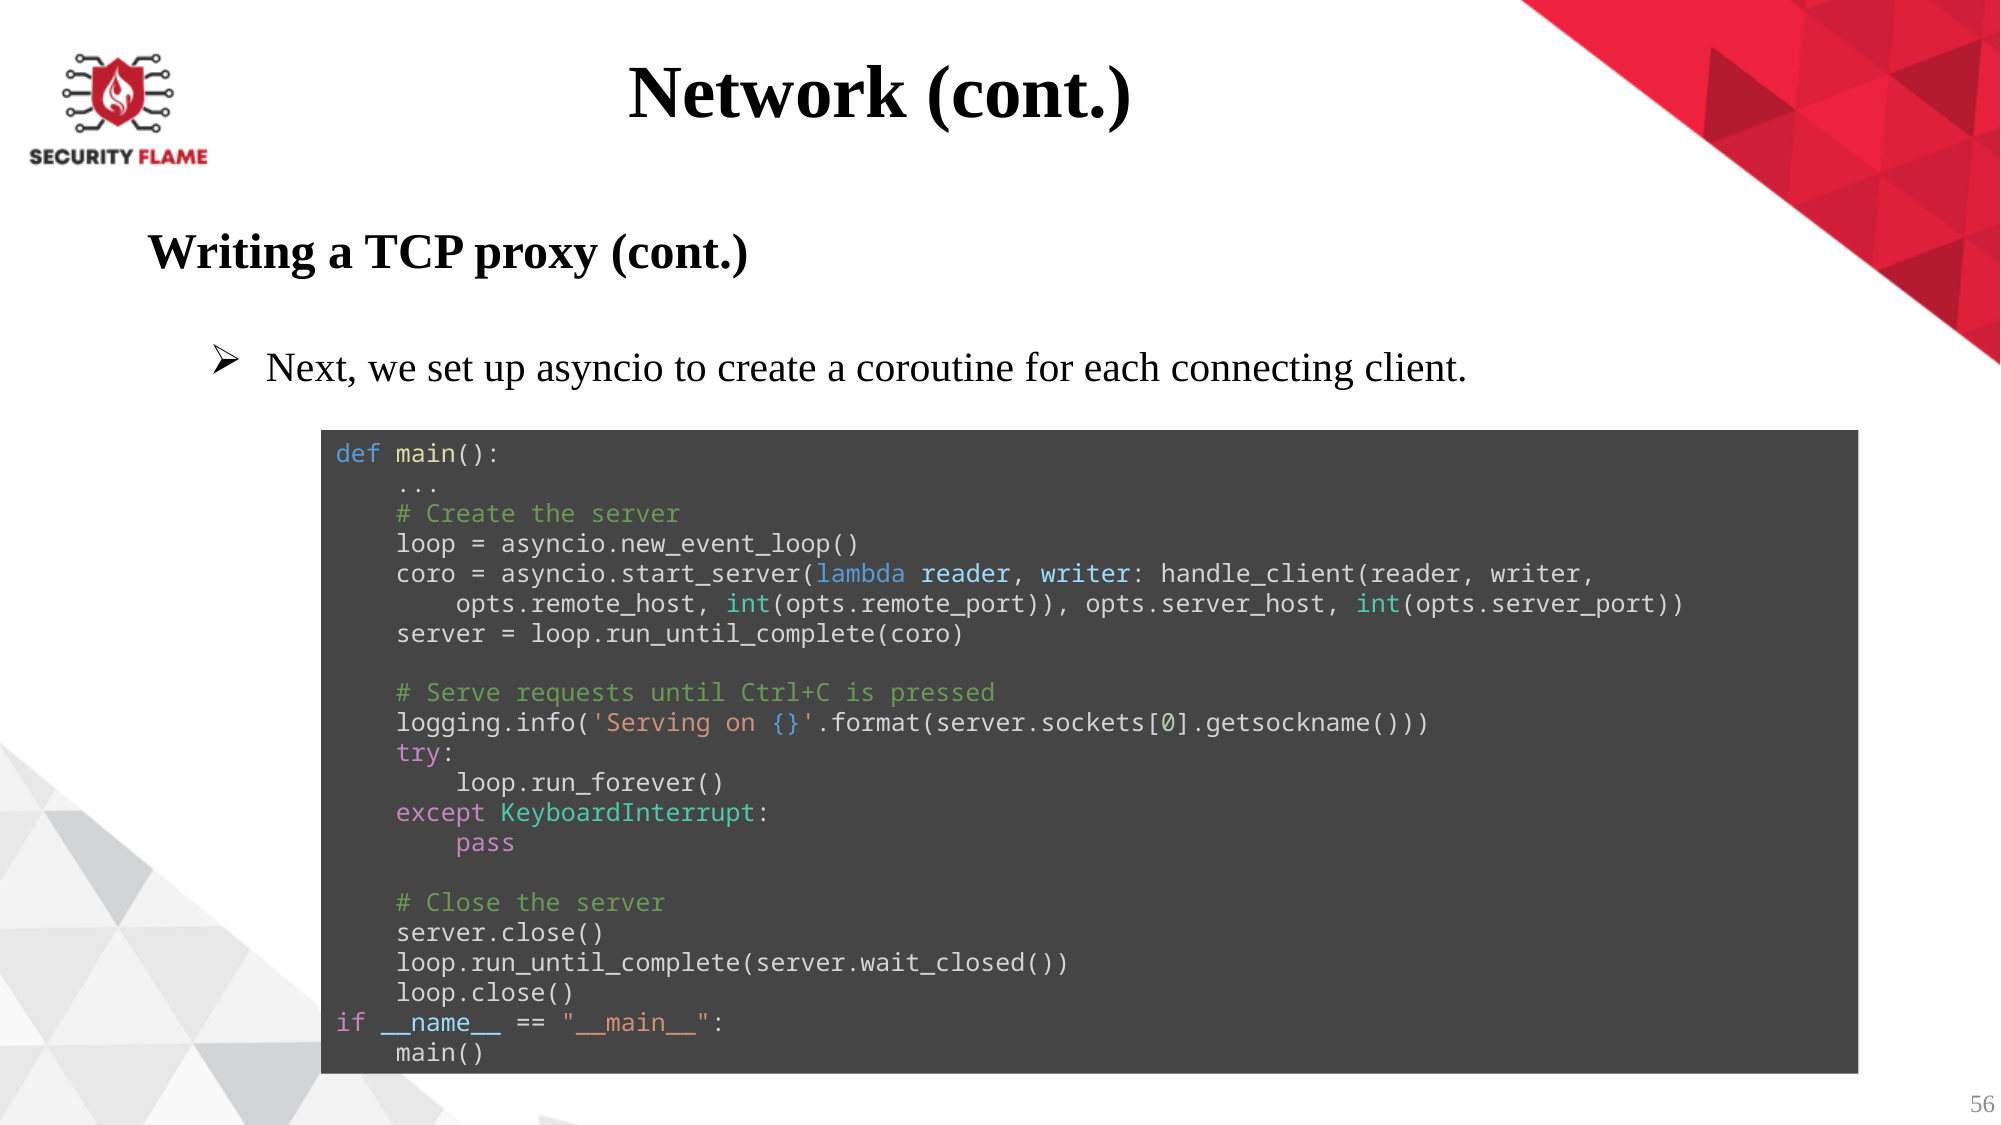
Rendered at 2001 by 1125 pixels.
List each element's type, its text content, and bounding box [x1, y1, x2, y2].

text_box Writing a TCP proxy (cont.) [132, 210, 1834, 286]
slide_number 56 [1908, 1072, 2000, 1125]
text_box Network (cont.) [613, 35, 1185, 140]
text_box Next, we set up asyncio to create a coroutine for each connecting client. [194, 307, 1869, 398]
text_box def main(): ... # Create the server loop = asyncio.new_event_loop() coro = asyncio.start_server(lambda reader, writer: handle_client(reader, writer, opts.remote_host, int(opts.remote_port)), opts.server_host, int(opts.server_port)) server = loop.run_until_complete(coro) # Serve requests until Ctrl+C is pressed logging.info('Serving on {}'.format(server.sockets[0].getsockname())) try: loop.run_forever() except KeyboardInterrupt: pass # Close the server server.close() loop.run_until_complete(server.wait_closed()) loop.close() if __name__ == "__main__": main() [321, 430, 1859, 1074]
picture [0, 0, 2001, 1125]
